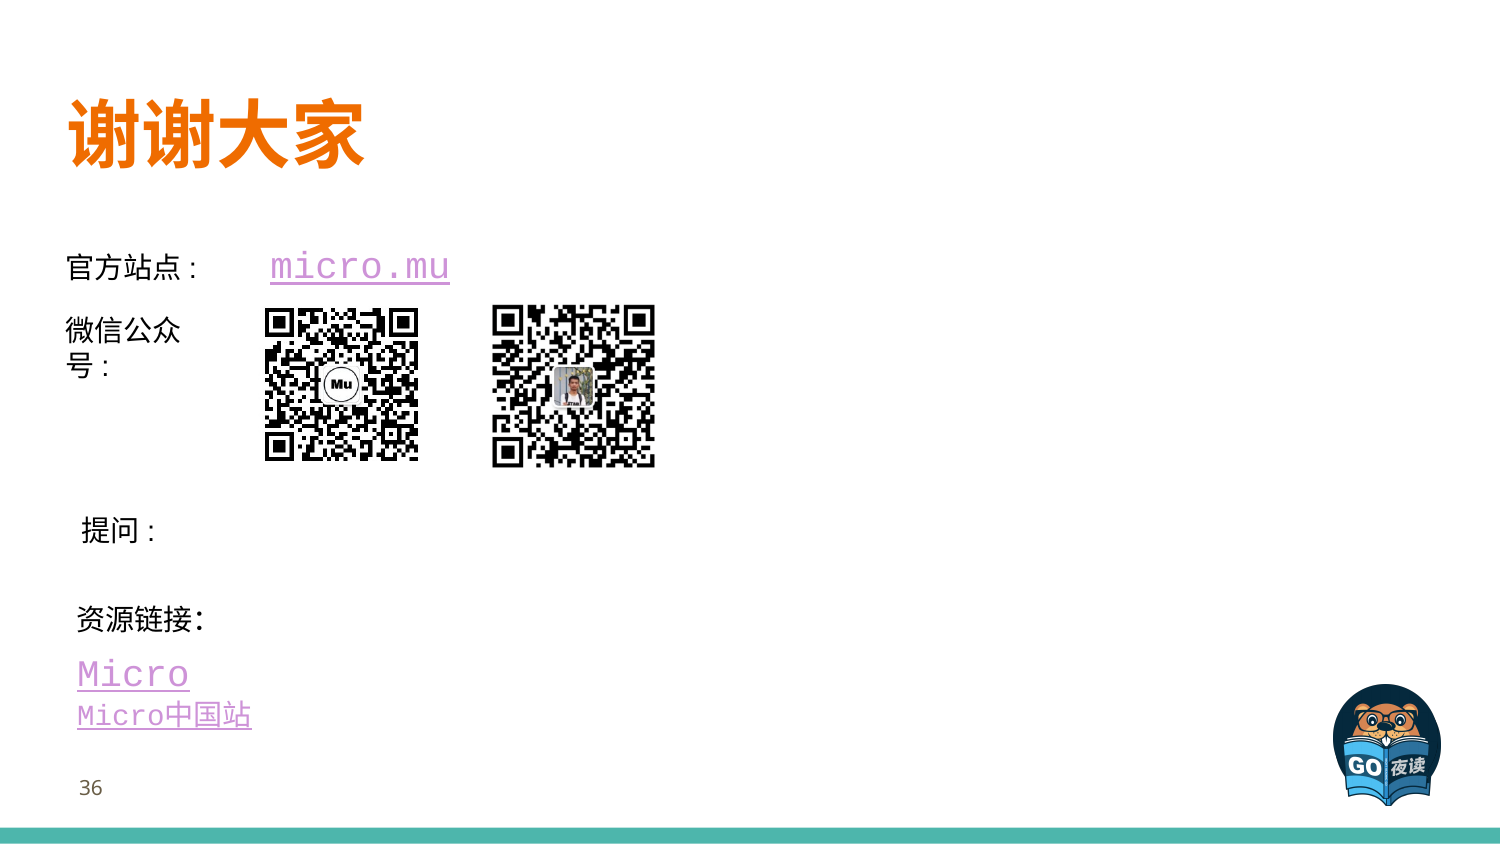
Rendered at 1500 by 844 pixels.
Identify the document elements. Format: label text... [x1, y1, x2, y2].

text_box 官方站点: [50, 242, 238, 303]
text_box Micro Micro中国站 [75, 646, 837, 790]
picture [252, 295, 430, 474]
title 谢谢大家 [51, 72, 1449, 189]
text_box 提问: [66, 504, 254, 555]
text_box 微信公众号: [50, 305, 238, 356]
slide_number 36 [27, 756, 118, 821]
picture [483, 299, 663, 476]
text_box 资源链接： [61, 593, 239, 645]
text_box micro.mu [268, 238, 453, 287]
picture [1333, 684, 1441, 806]
